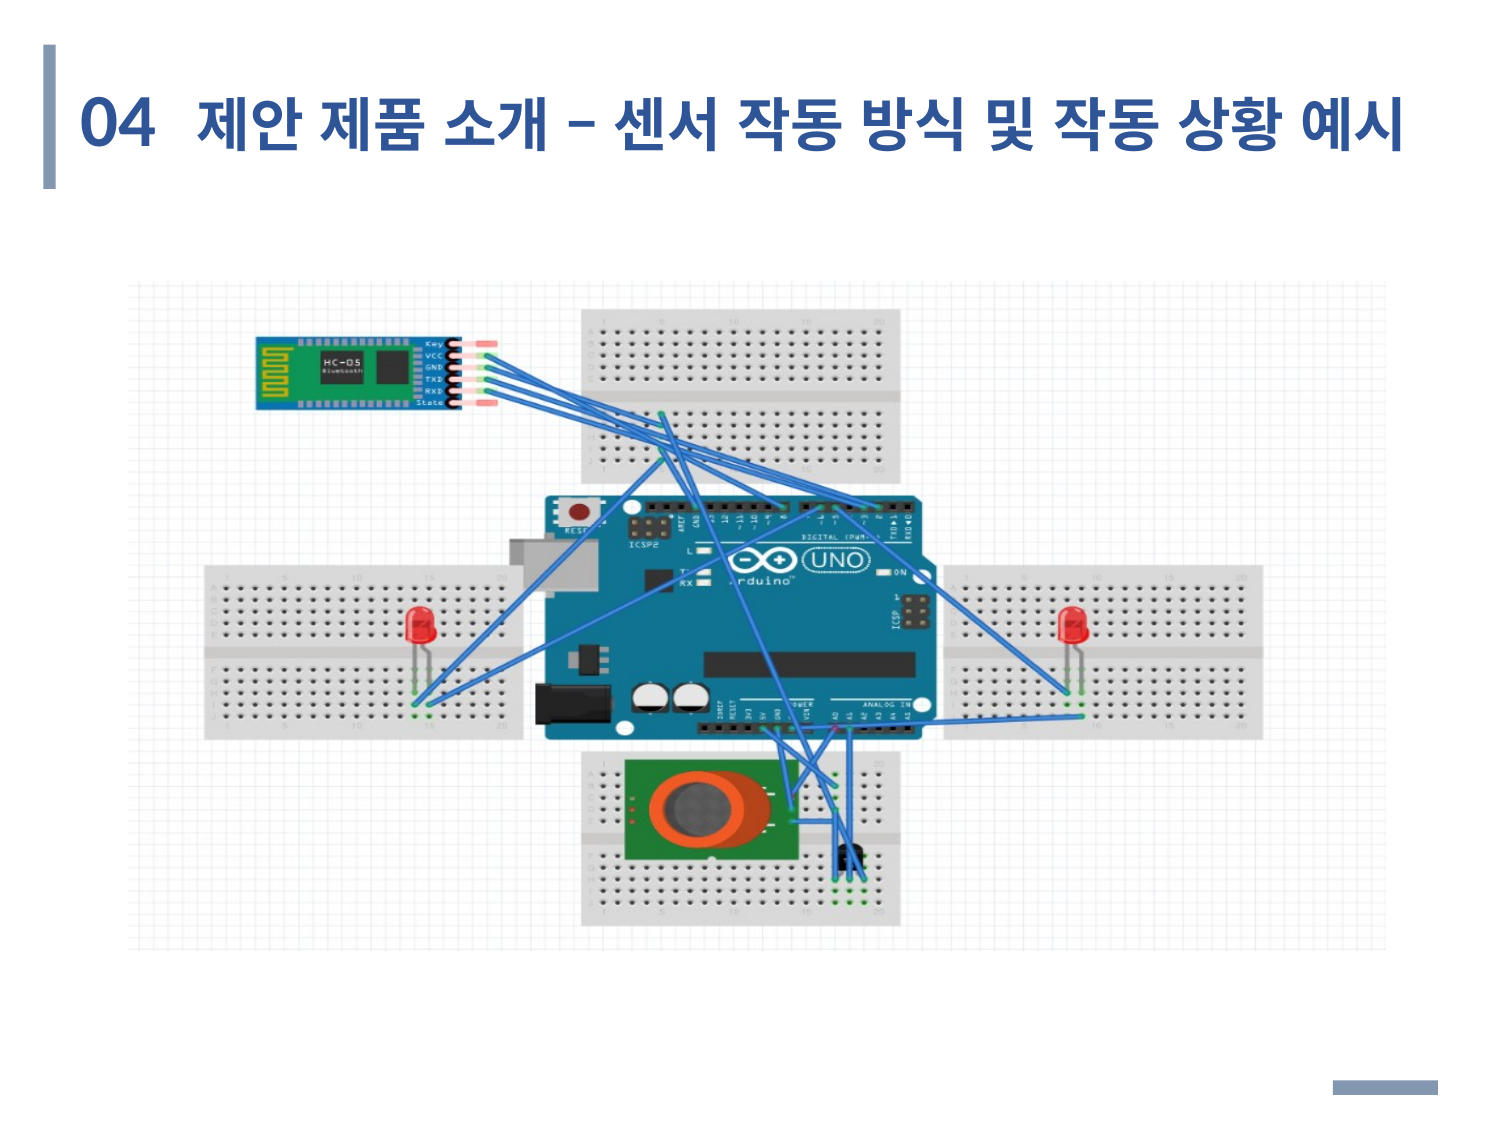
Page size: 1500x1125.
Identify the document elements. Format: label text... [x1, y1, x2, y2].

picture [127, 281, 1386, 951]
text_box 04 제안 제품 소개 – 센서 작동 방식 및 작동 상황 예시 [65, 63, 1488, 169]
text_box [42, 44, 57, 190]
text_box [1332, 1079, 1439, 1096]
